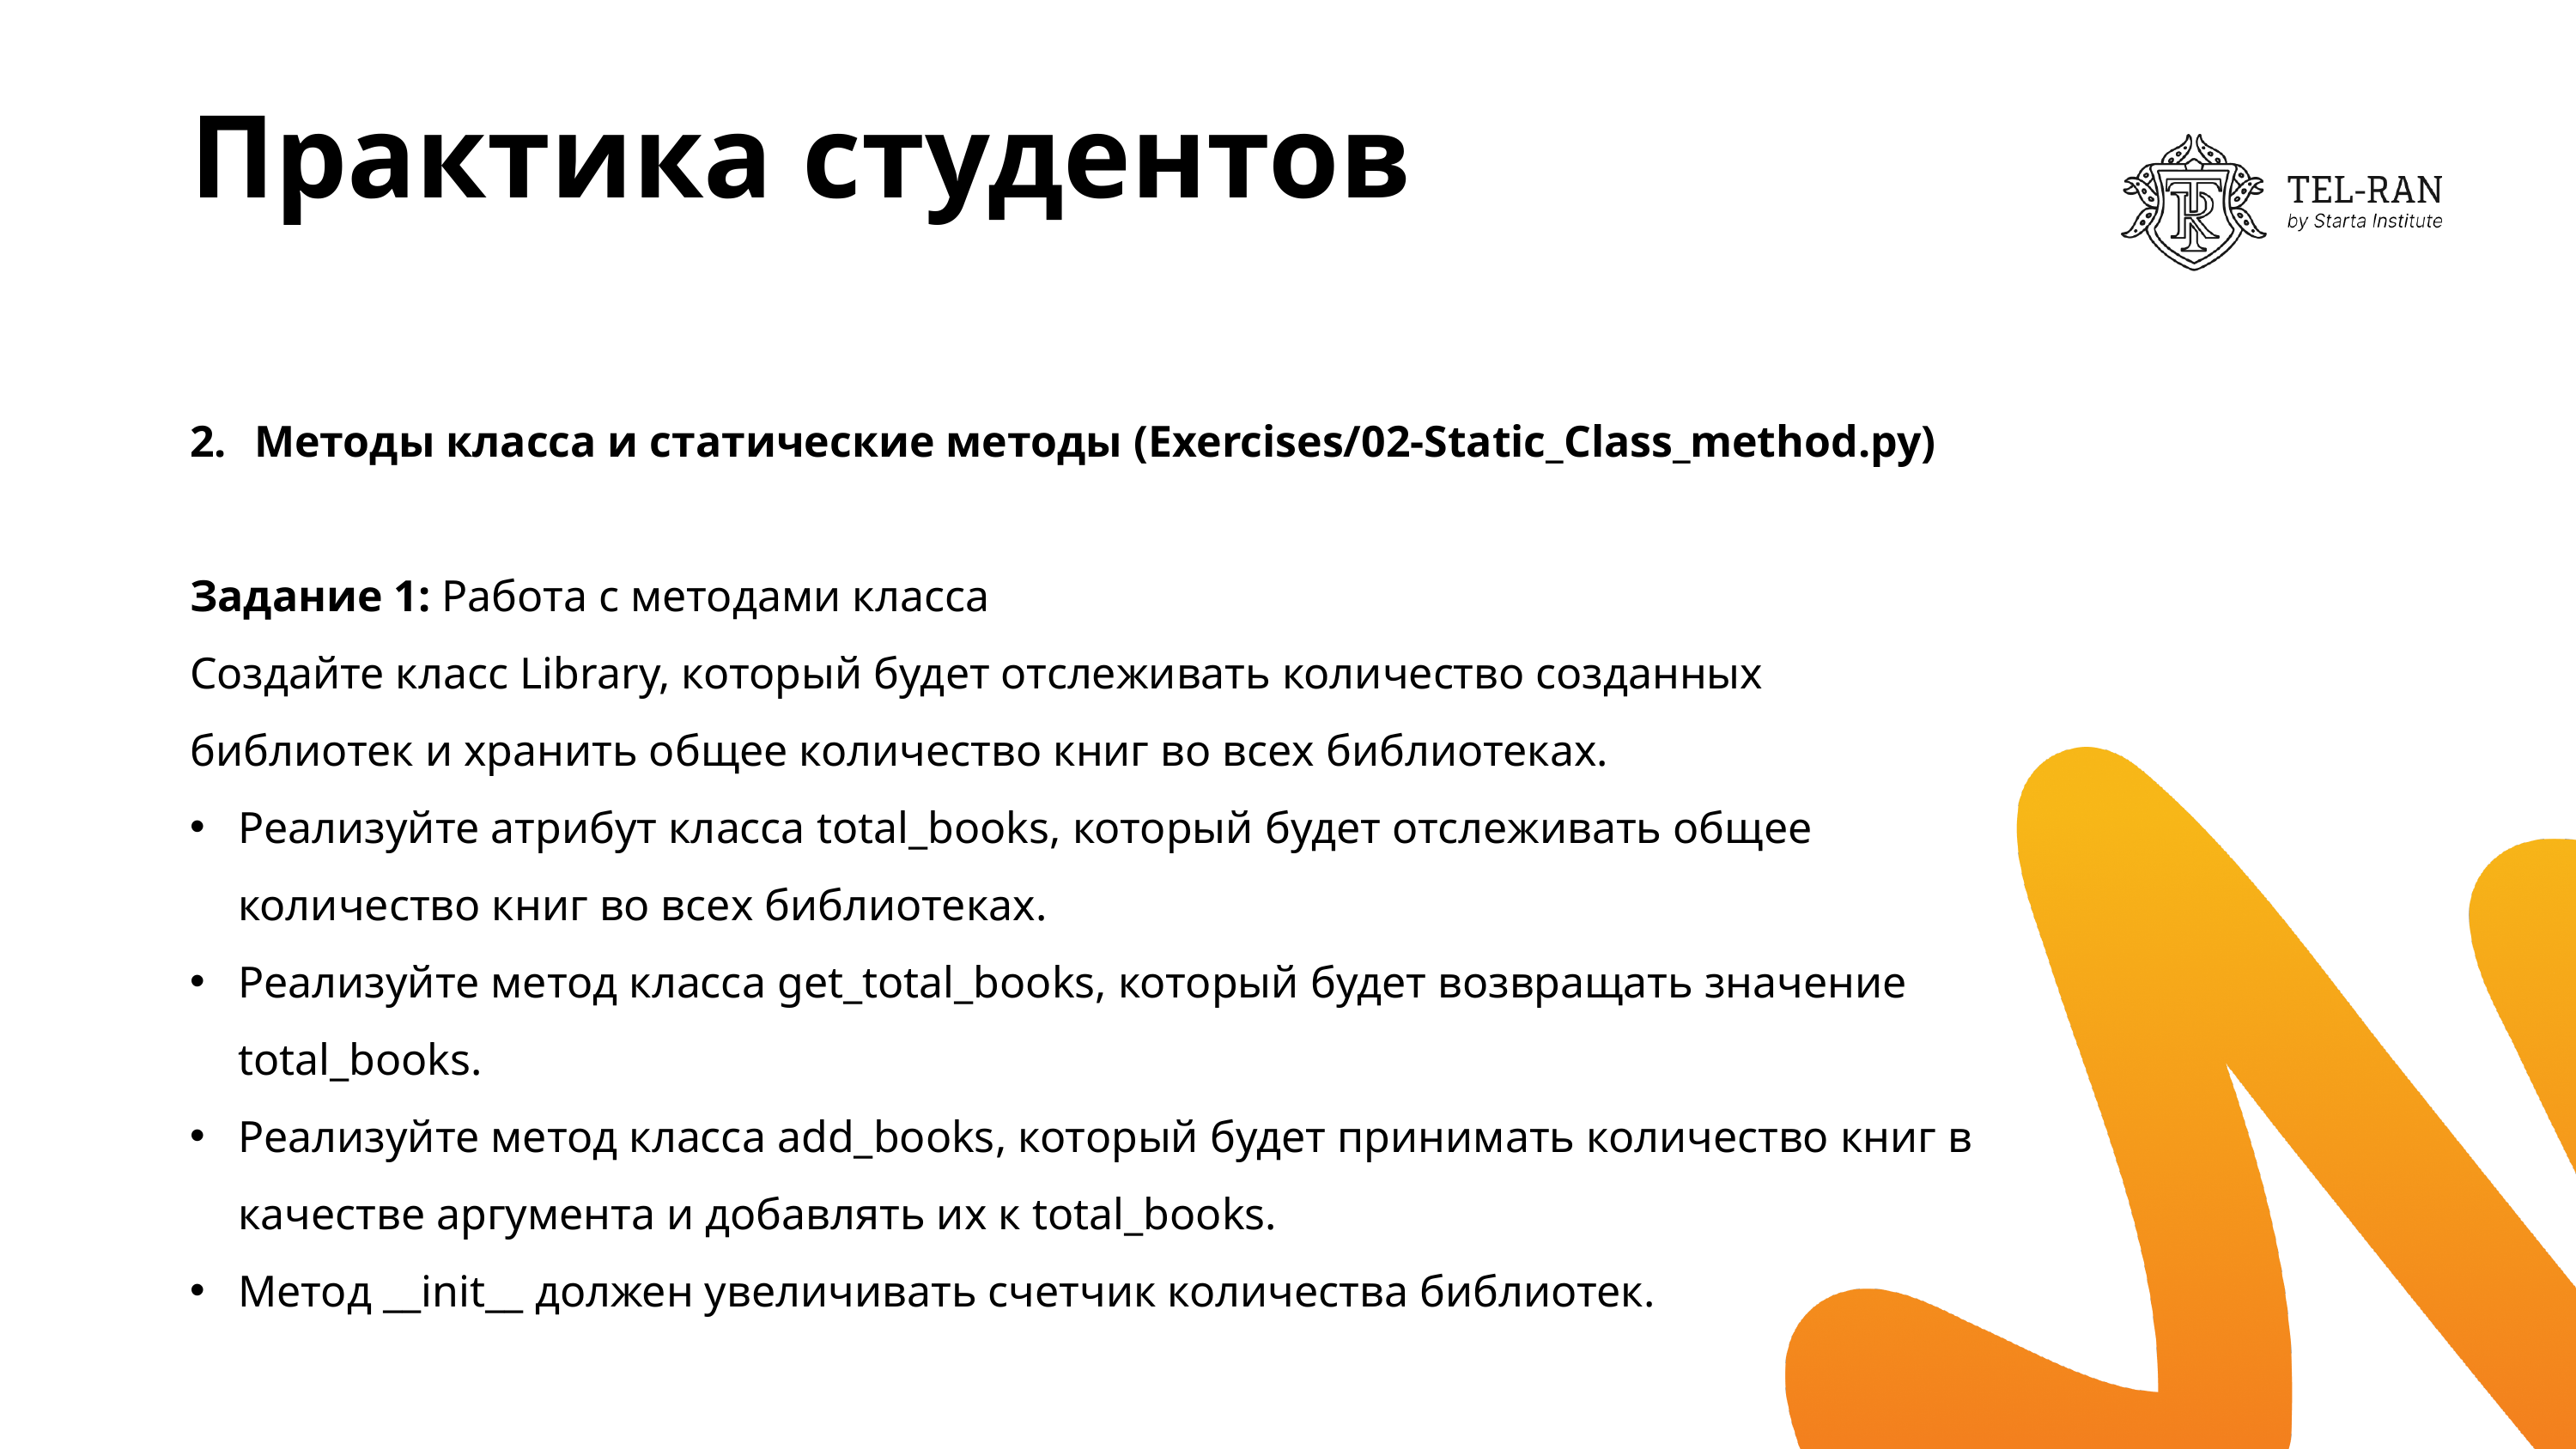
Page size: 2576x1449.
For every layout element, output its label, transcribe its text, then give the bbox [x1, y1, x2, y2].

picture [2121, 134, 2442, 271]
title Практика студентов [177, 76, 2107, 358]
picture [1620, 747, 2576, 1449]
text_box Методы класса и статические методы (Exercises/02-Static_Class_method.py) Задание 1: Работа с методами класса Создайте класс Library, который будет отслеживать количество созданных библиотек и хранить общее количество книг во всех библиотеках. Реализуйте атрибут класса total_books, который будет отслеживать общее количество книг во всех библиотеках. Реализуйте метод класса get_total_books, который будет возвращать значение total_books. Реализуйте метод класса add_books, который будет принимать количество книг в качестве аргумента и добавлять их к total_books. Метод __init__ должен увеличивать счетчик количества библиотек. [177, 382, 2006, 1322]
